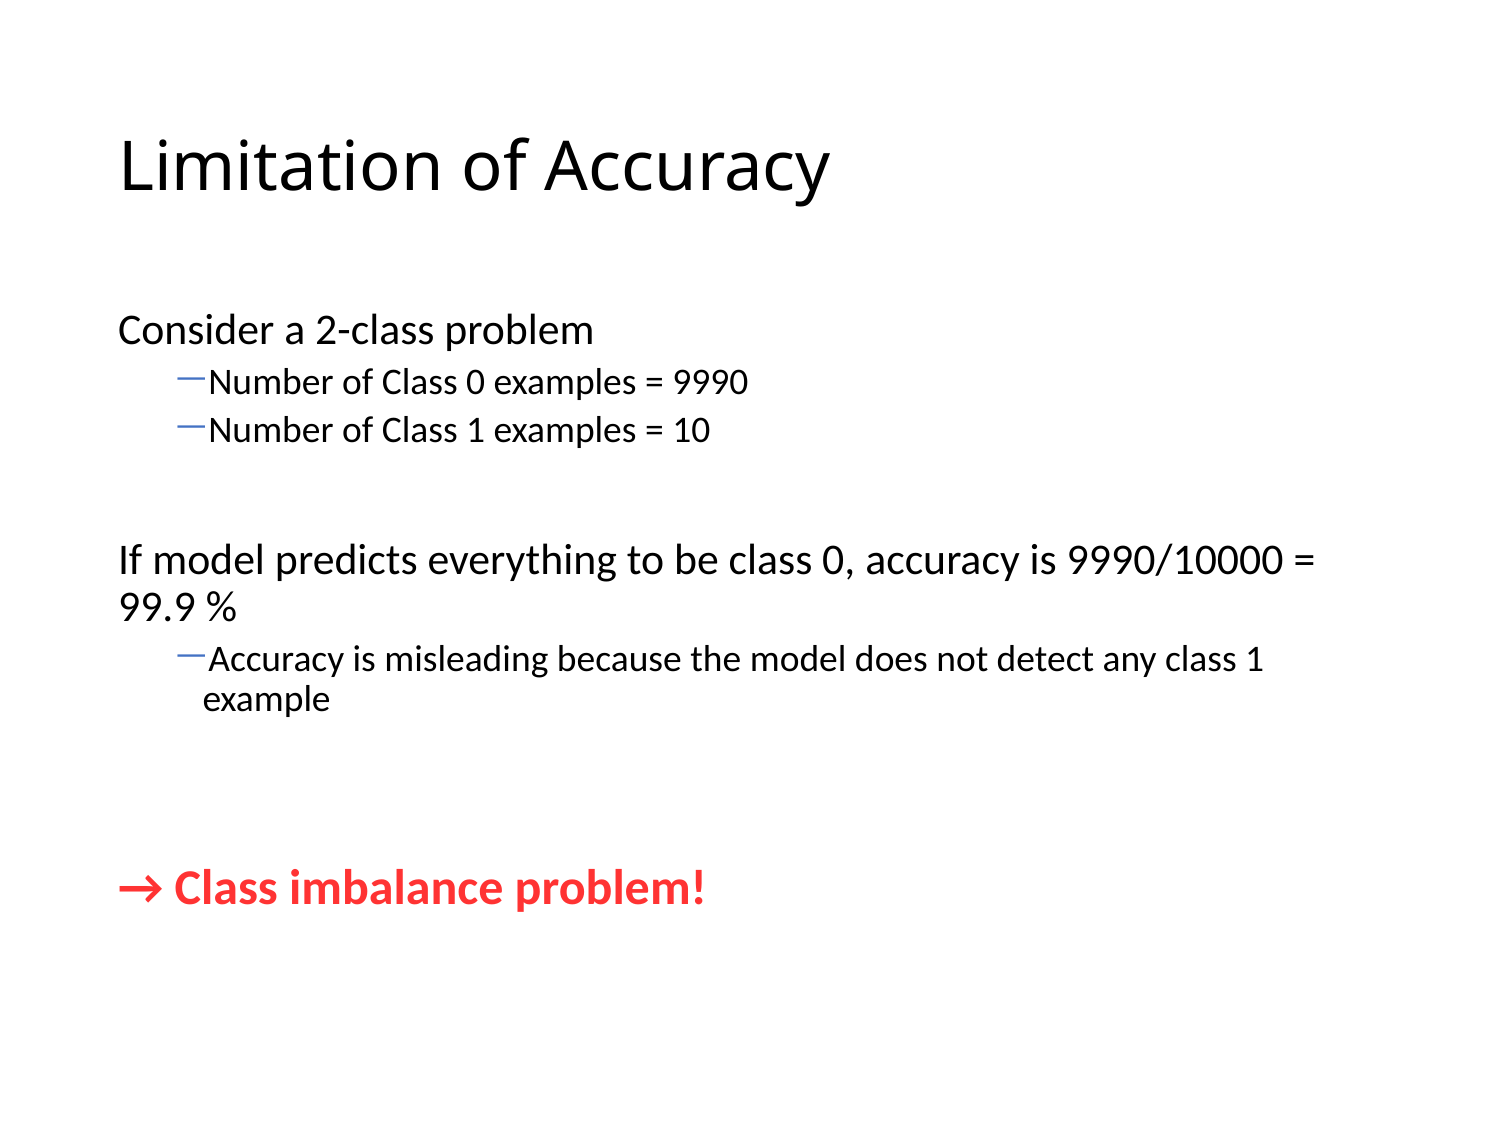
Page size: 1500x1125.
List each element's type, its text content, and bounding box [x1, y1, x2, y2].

title Limitation of Accuracy [103, 59, 1397, 278]
list Consider a 2-class problem Number of Class 0 examples = 9990 Number of Class 1 examples = 10 If model predicts everything to be class 0, accuracy is 9990/10000 = 99.9 % Accuracy is misleading because the model does not detect any class 1 example → Class imbalance problem! [103, 299, 1397, 1014]
